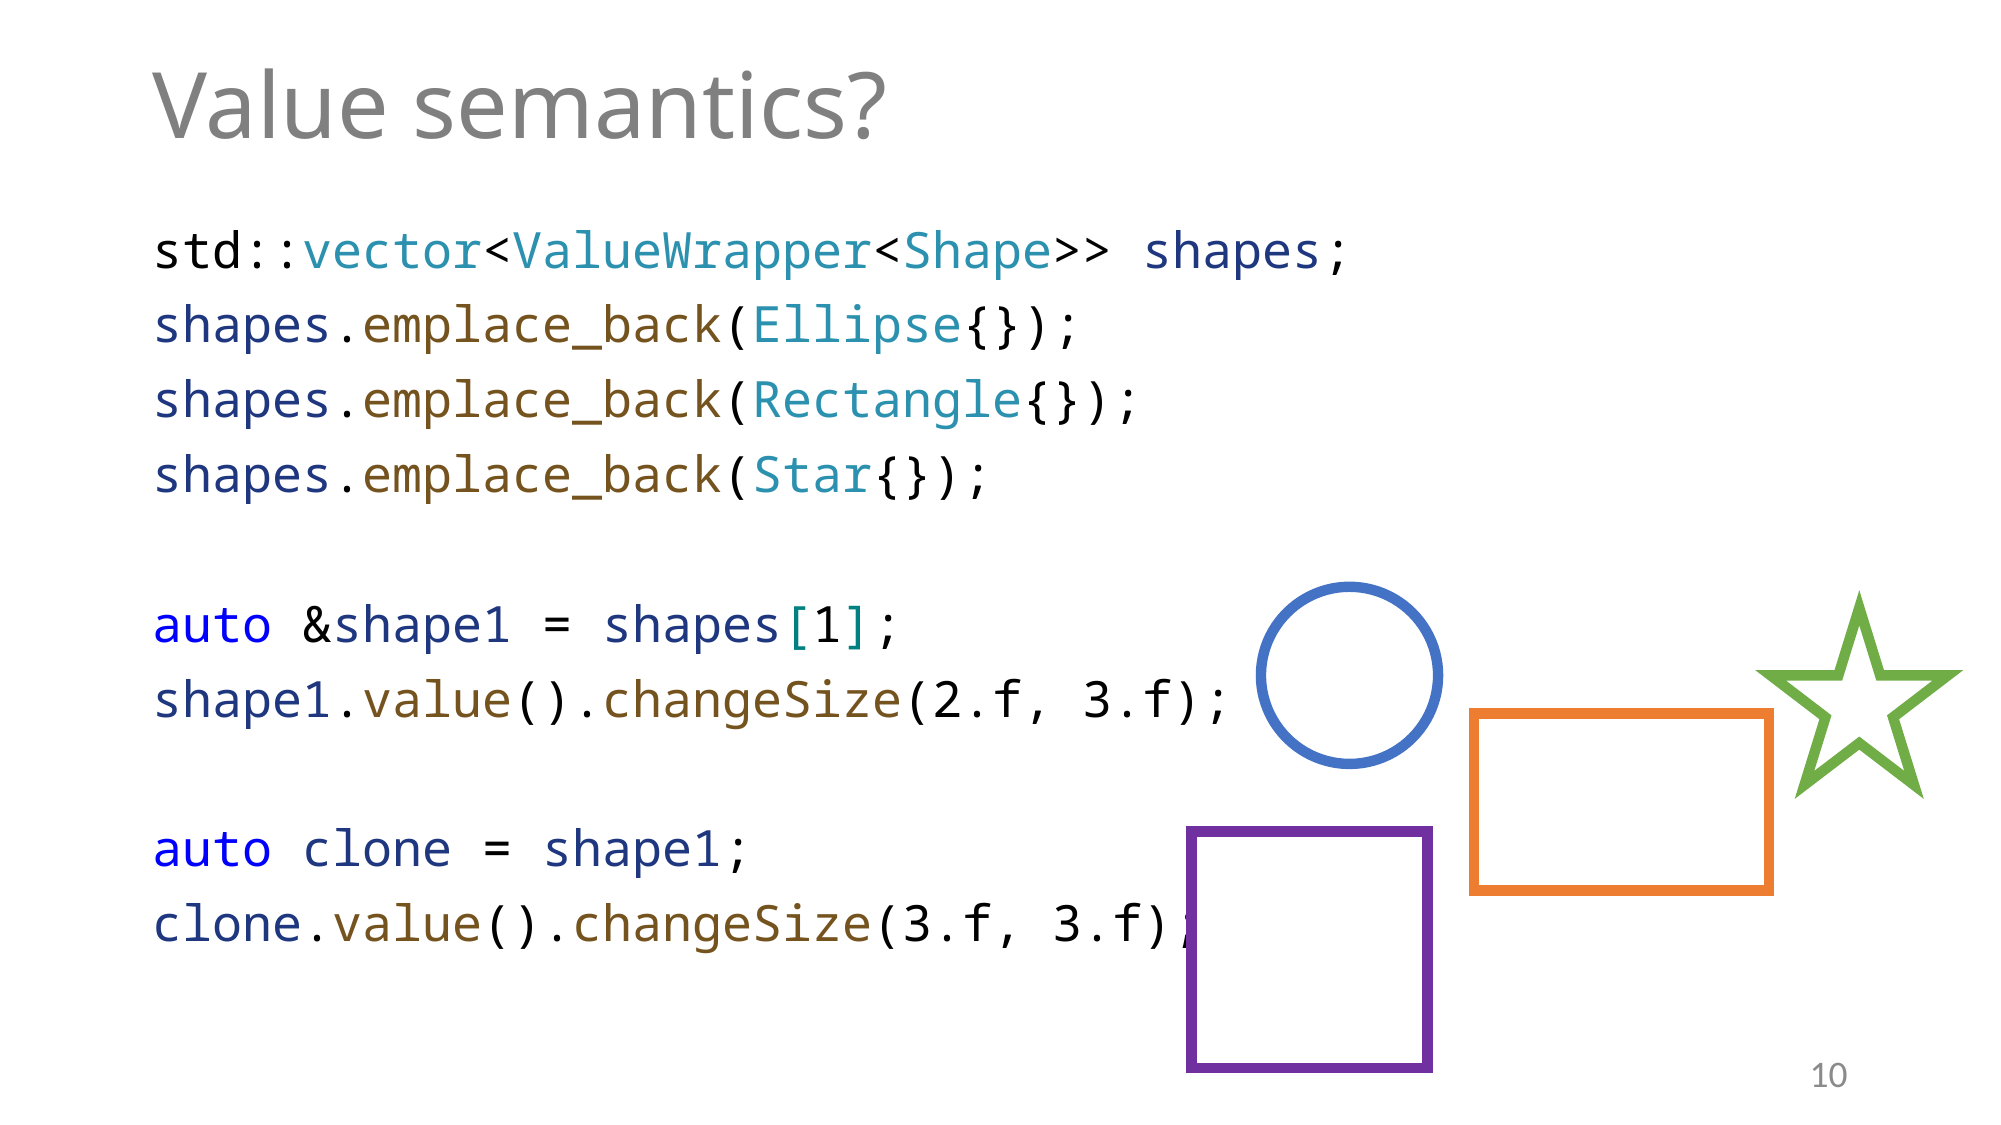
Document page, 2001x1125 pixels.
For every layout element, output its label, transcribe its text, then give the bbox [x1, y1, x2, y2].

text_box [1190, 831, 1429, 1069]
slide_number 10 [1412, 1042, 1863, 1103]
text_box [1259, 585, 1440, 765]
title Value semantics? [137, 0, 1863, 217]
text_box [1767, 604, 1951, 788]
list std::vector<ValueWrapper<Shape>> shapes; shapes.emplace_back(Ellipse{}); shapes.emplace_back(Rectangle{}); shapes.emplace_back(Star{}); auto &shape1 = shapes[1]; shape1.value().changeSize(2.f, 3.f); auto clone = shape1; clone.value().changeSize(3.f, 3.f); [137, 217, 1863, 1043]
text_box [1473, 712, 1770, 892]
